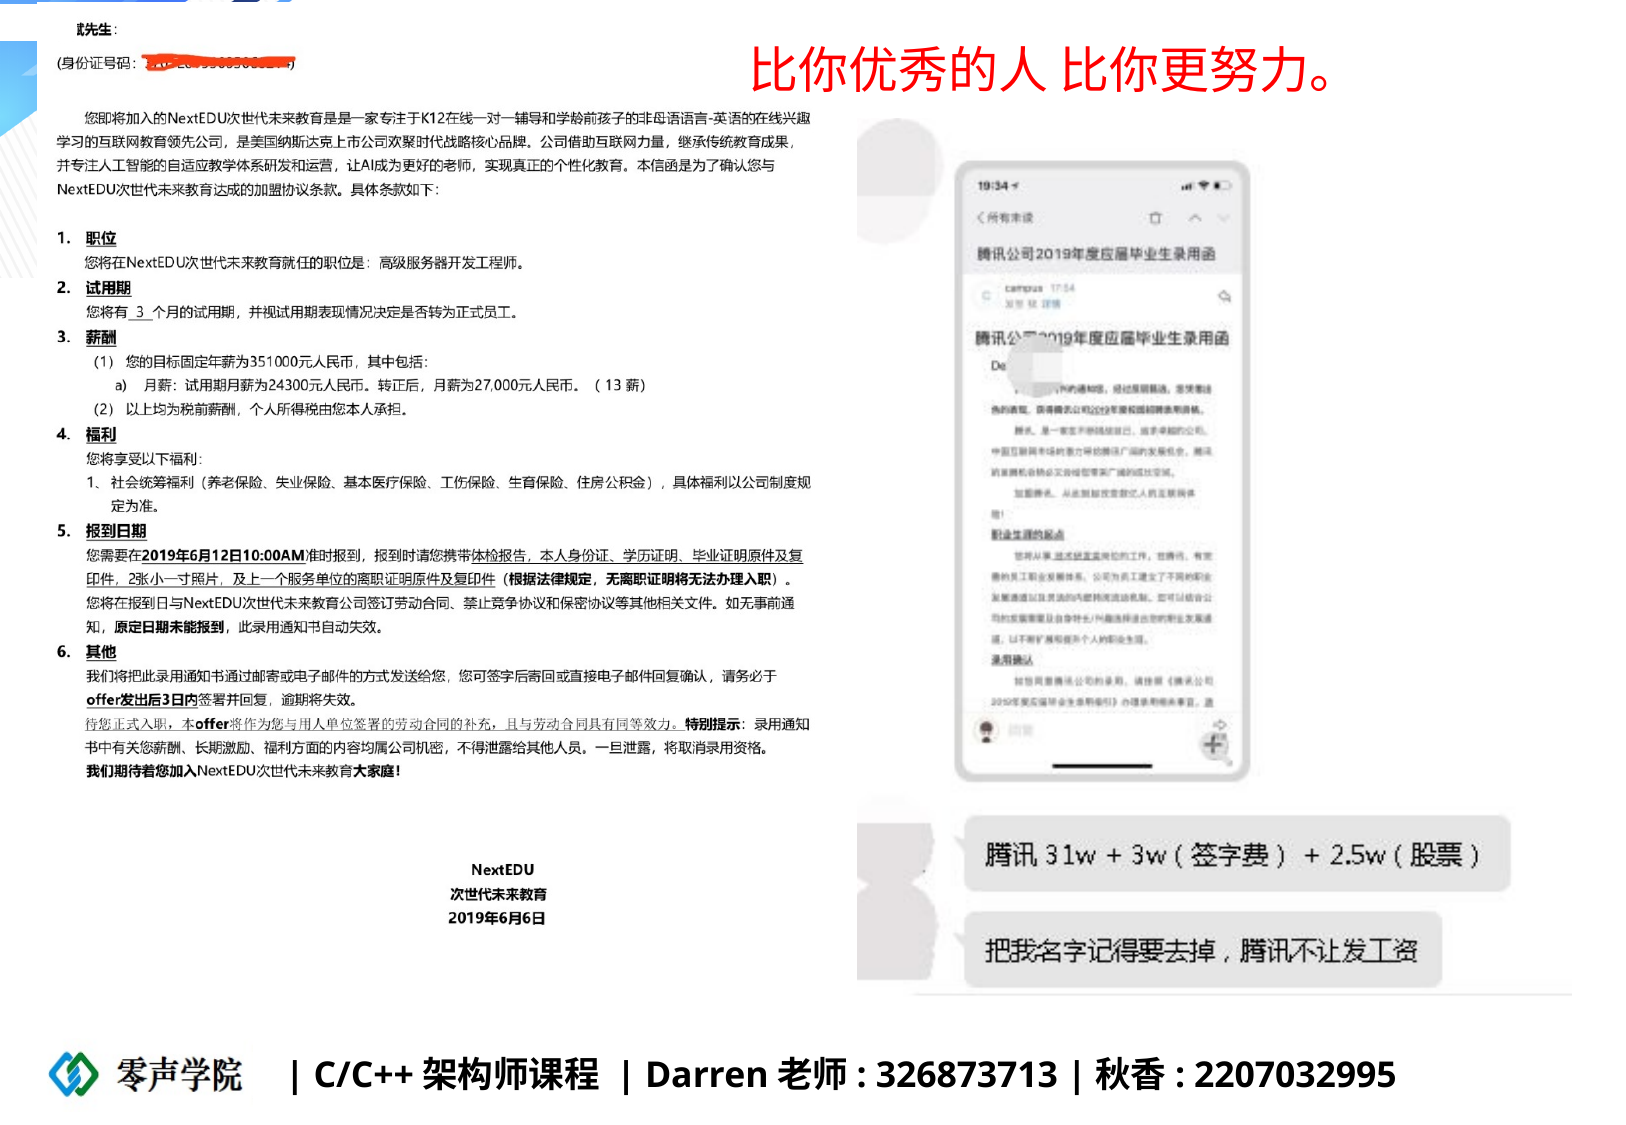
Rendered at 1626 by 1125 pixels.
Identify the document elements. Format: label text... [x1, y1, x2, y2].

text_box 比你优秀的人 比你更努力。 [878, 31, 1375, 106]
picture [0, 0, 1572, 1000]
picture [40, 1038, 253, 1112]
